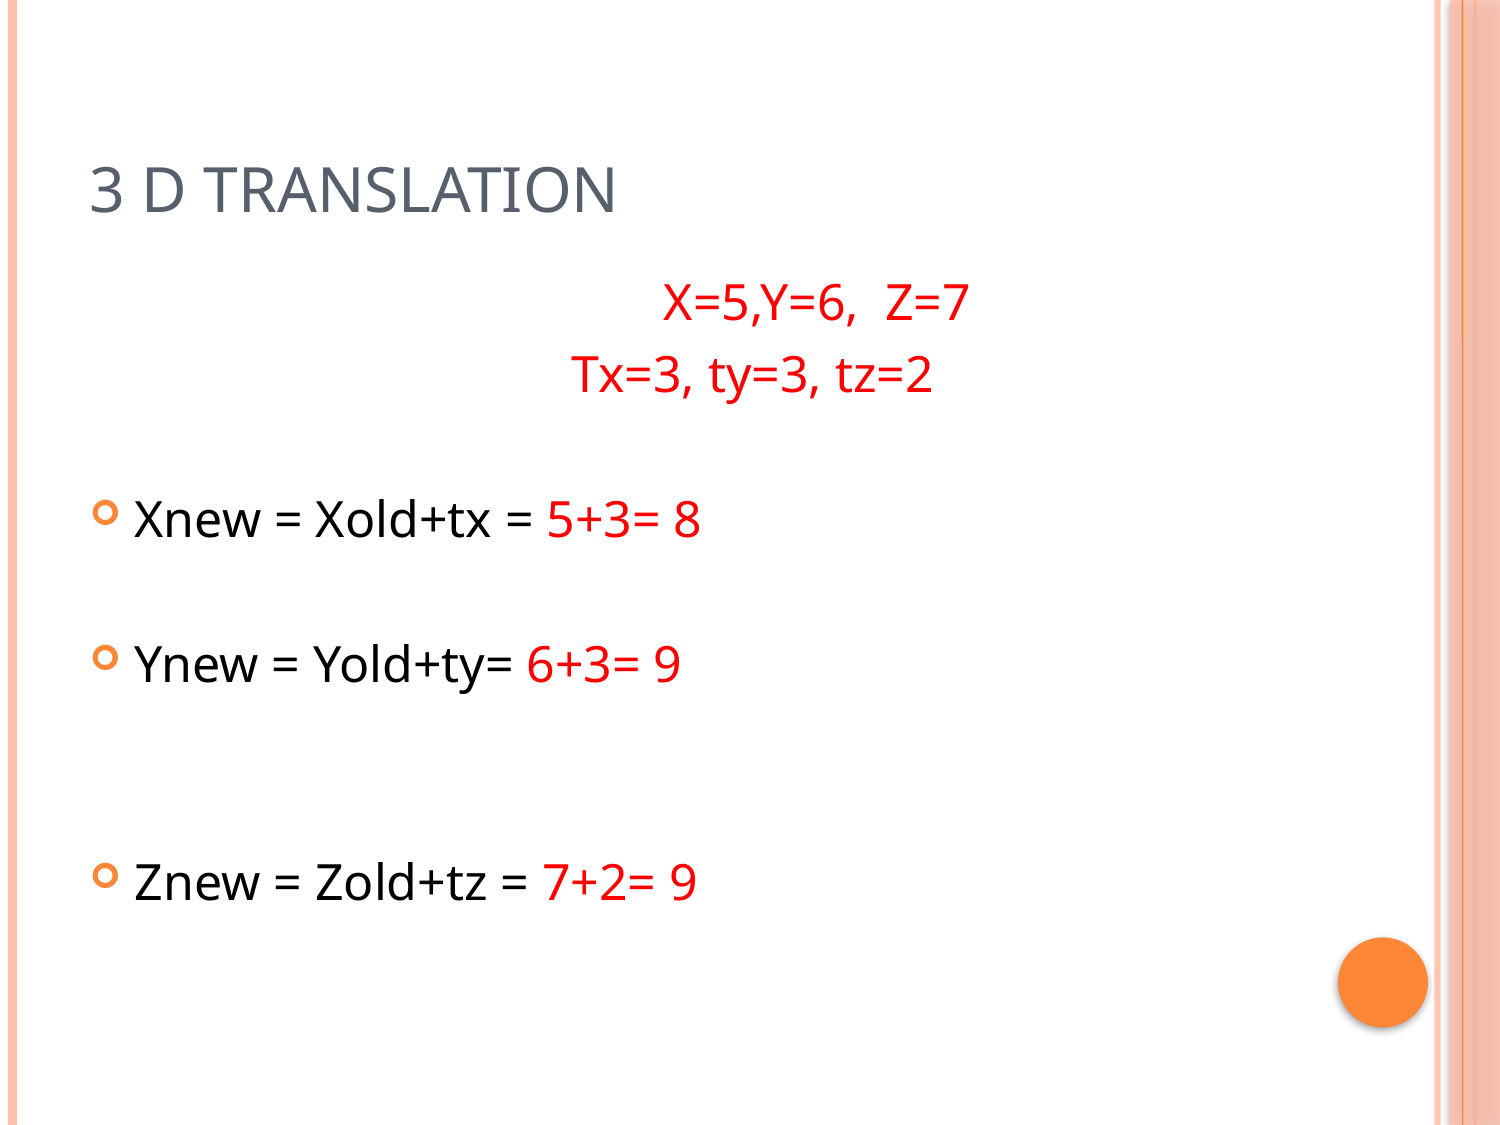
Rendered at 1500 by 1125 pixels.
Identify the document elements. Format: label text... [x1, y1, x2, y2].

list X=5,Y=6, Z=7 Tx=3, ty=3, tz=2 Xnew = Xold+tx = 5+3= 8 Ynew = Yold+ty= 6+3= 9 Znew = Zold+tz = 7+2= 9 [75, 262, 1300, 1062]
title 3 d translation [75, 45, 1300, 233]
